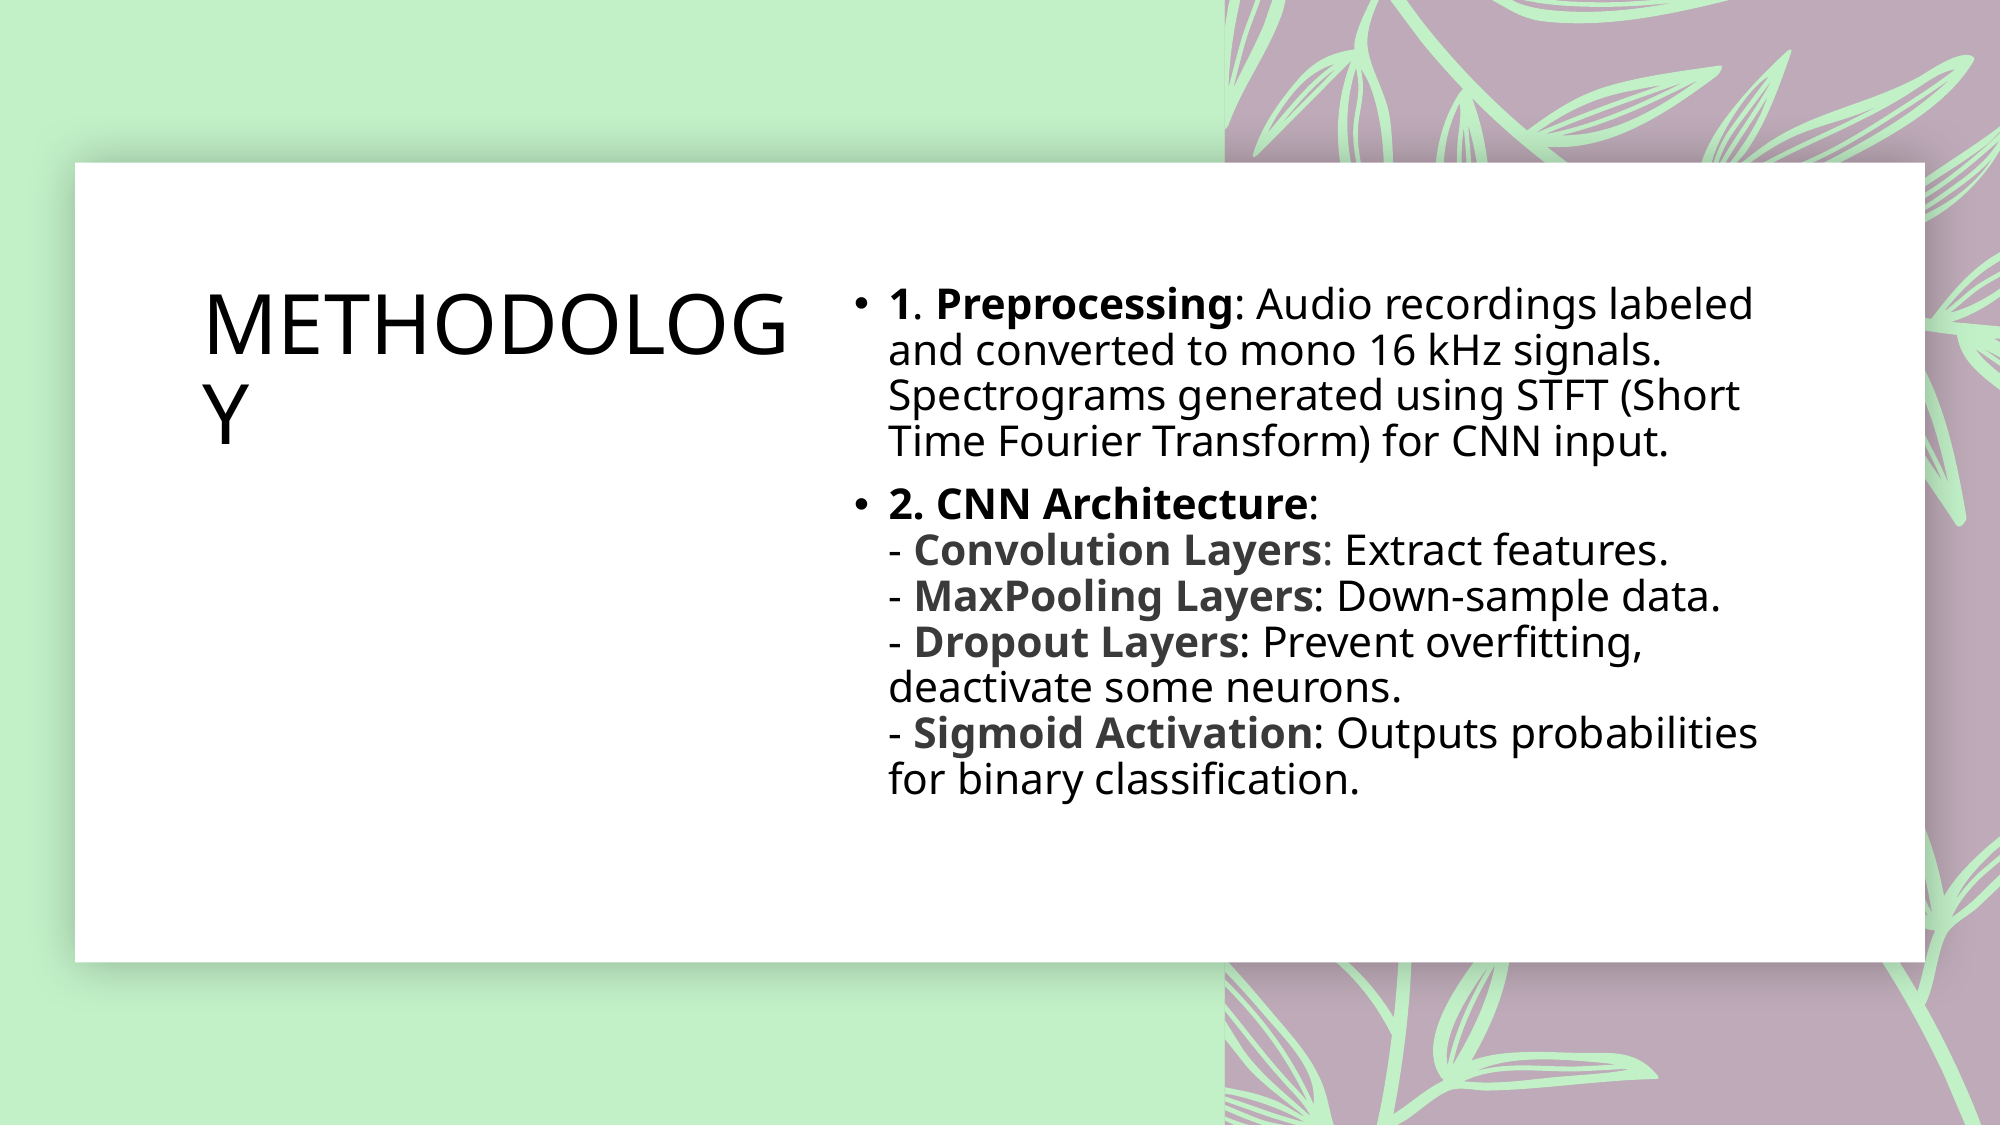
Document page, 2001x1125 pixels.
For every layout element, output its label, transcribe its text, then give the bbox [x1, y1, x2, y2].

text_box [1224, 0, 2000, 1125]
title METHODOLOGY [187, 275, 839, 612]
text_box [73, 161, 1224, 964]
text_box [0, 0, 1224, 1125]
list 1. Preprocessing: Audio recordings labeled and converted to mono 16 kHz signals. Spectrograms generated using STFT (Short Time Fourier Transform) for CNN input. 2. CNN Architecture: - Convolution Layers: Extract features. - MaxPooling Layers: Down-sample data. - Dropout Layers: Prevent overfitting, deactivate some neurons. - Sigmoid Activation: Outputs probabilities for binary classification. [839, 275, 1224, 850]
